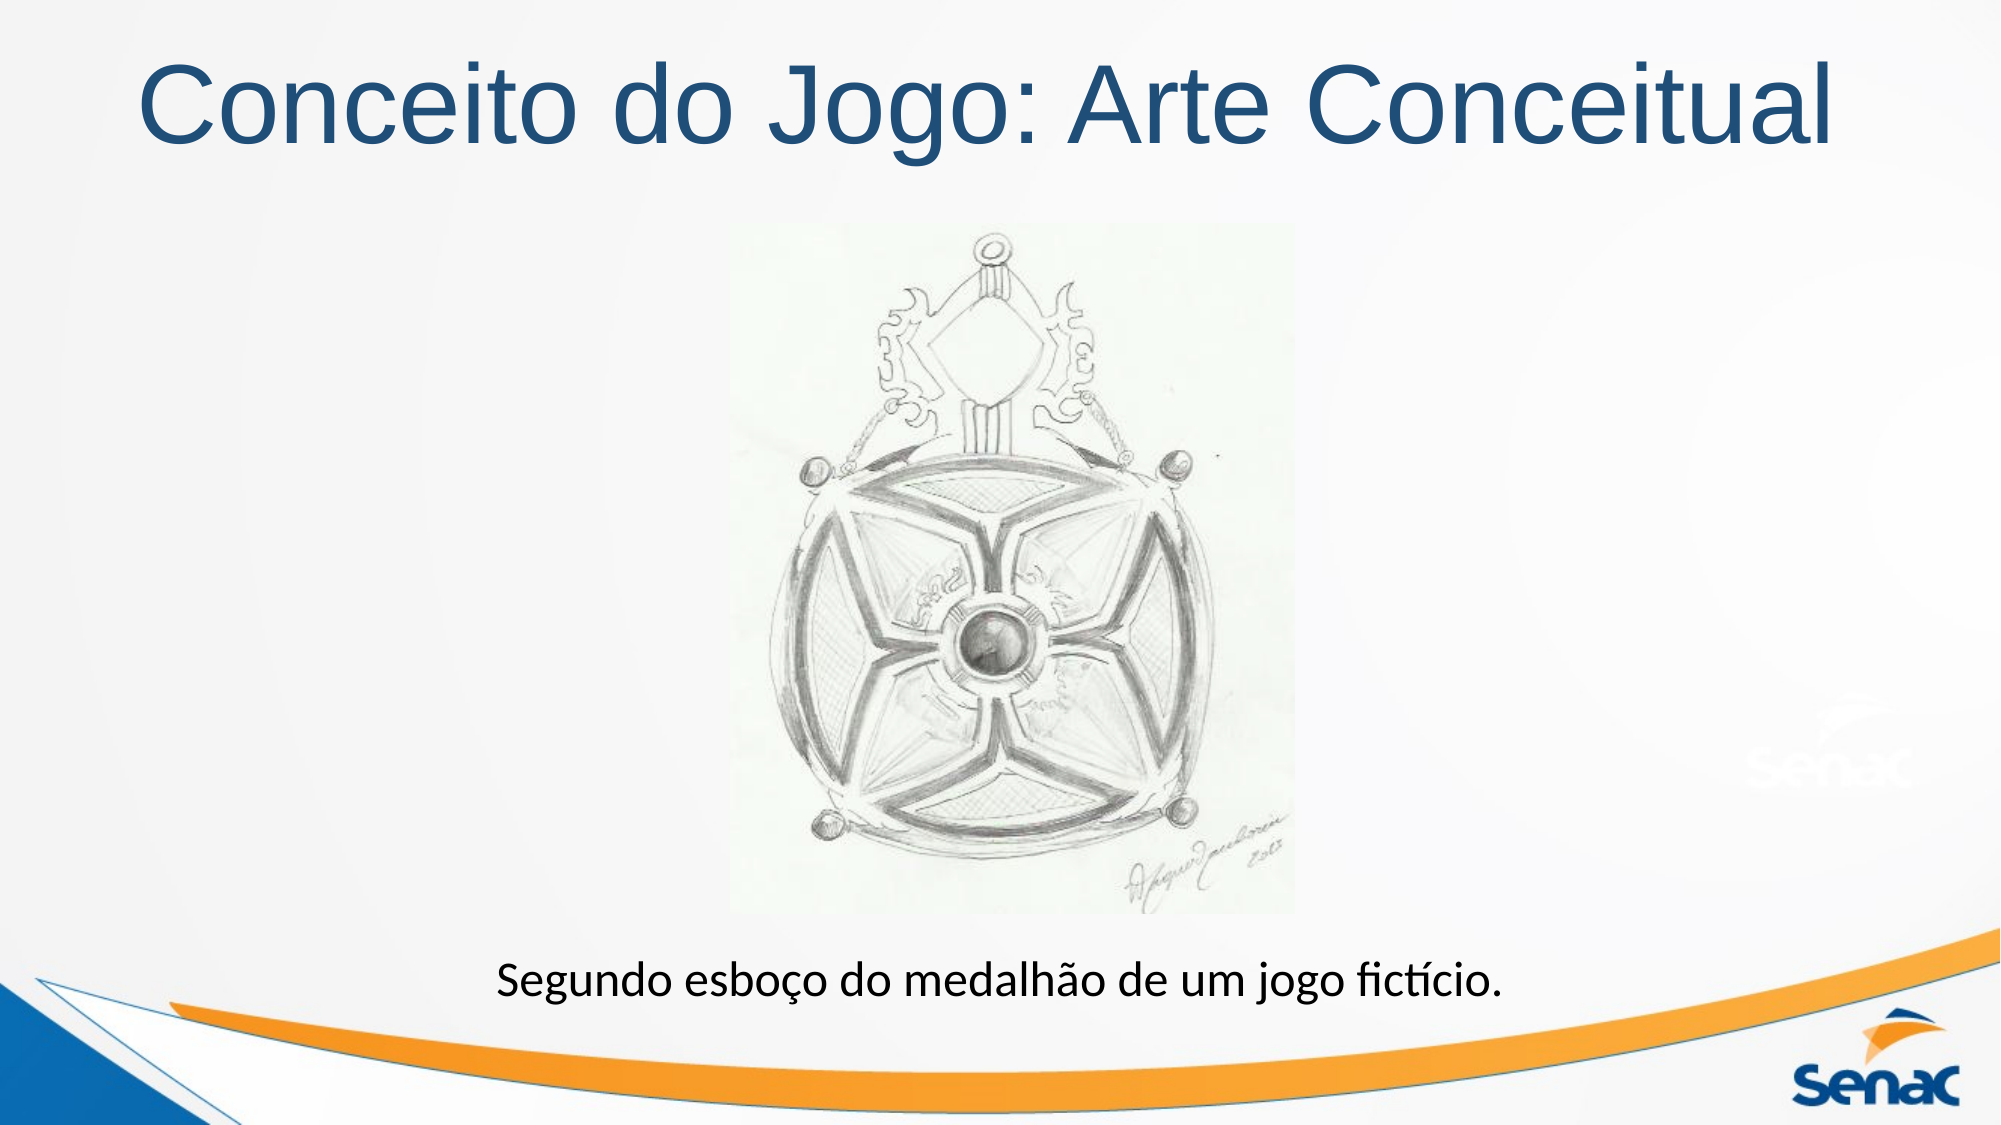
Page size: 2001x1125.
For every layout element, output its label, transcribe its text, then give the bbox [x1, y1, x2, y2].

text_box Segundo esboço do medalhão de um jogo fictício. [359, 938, 1641, 1014]
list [729, 223, 1295, 914]
picture [0, 0, 2001, 1125]
title Conceito do Jogo: Arte Conceitual [0, 36, 1973, 178]
